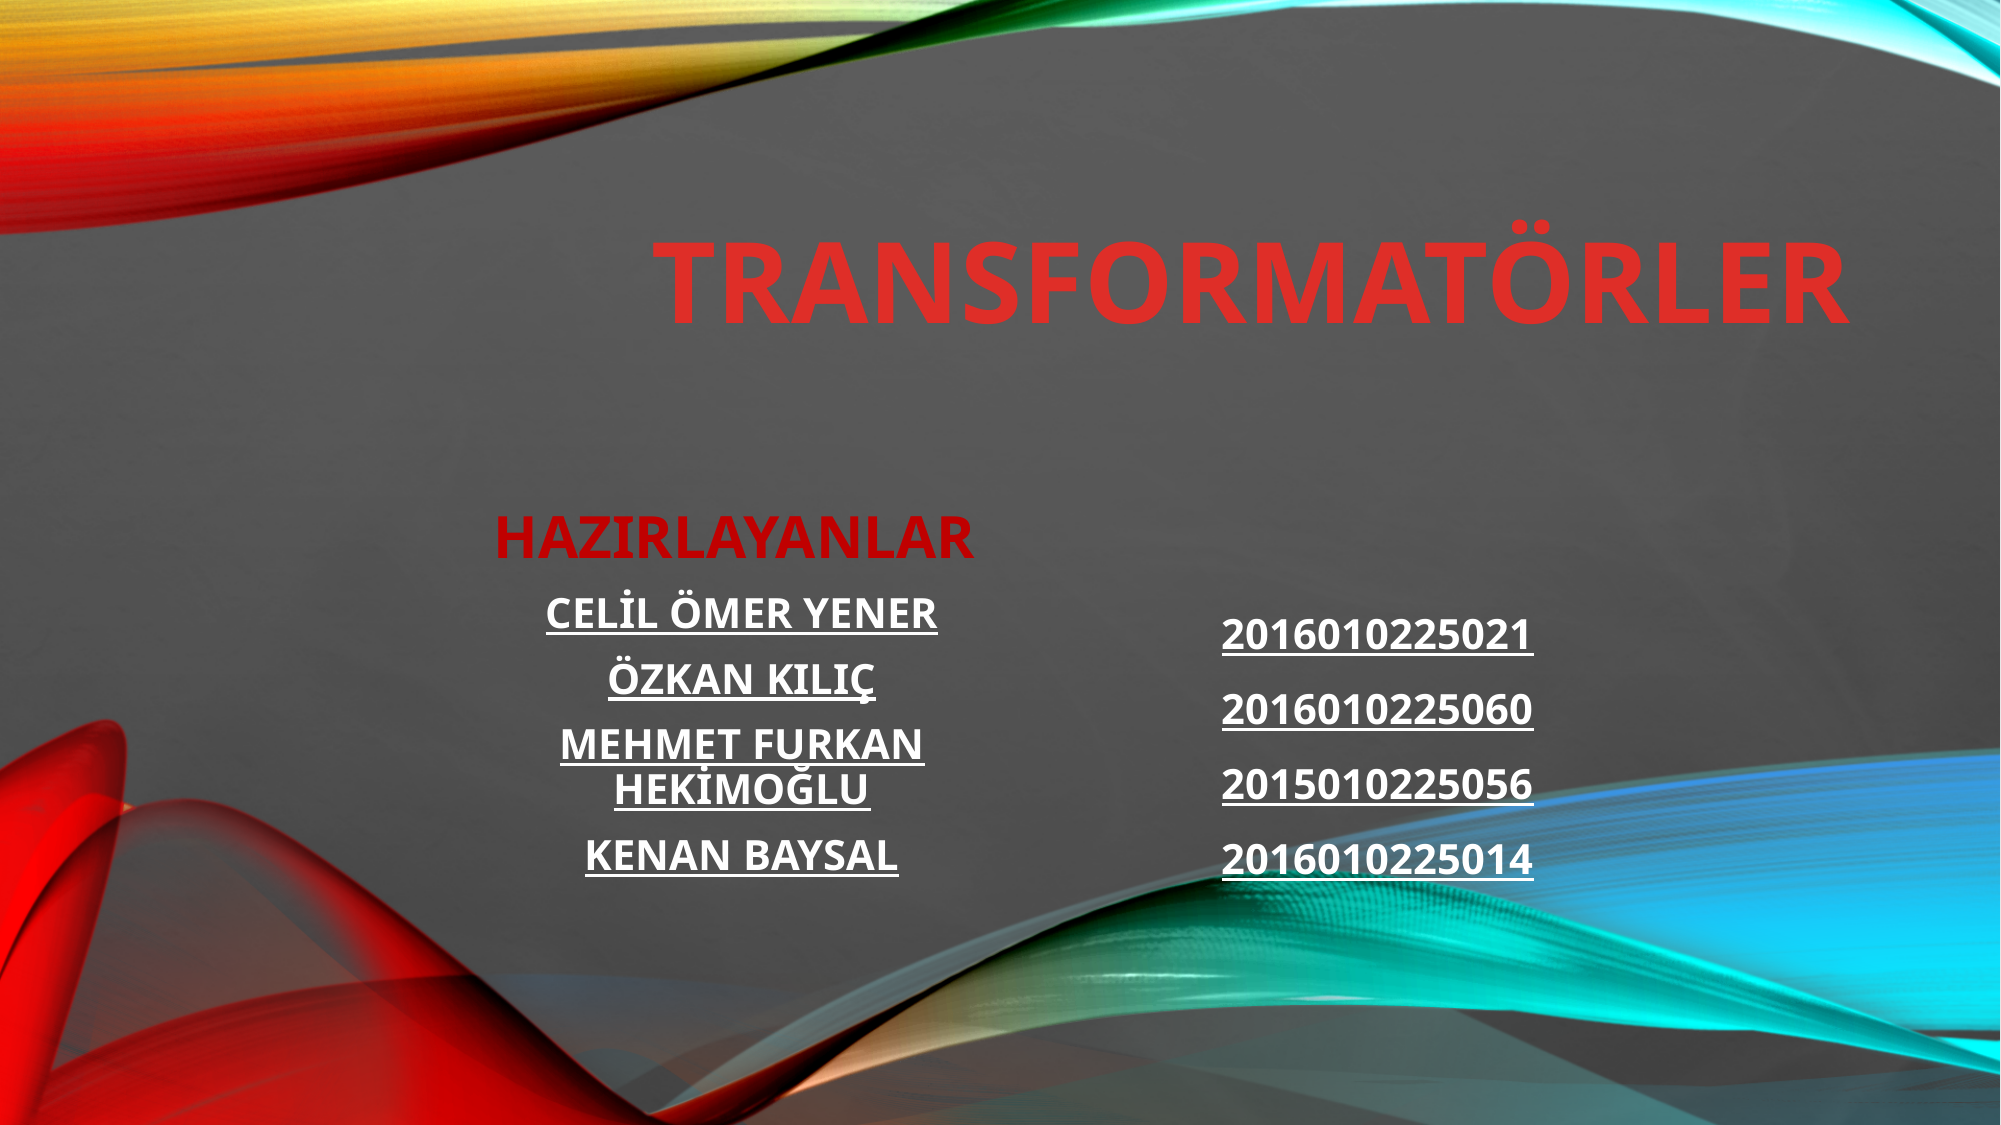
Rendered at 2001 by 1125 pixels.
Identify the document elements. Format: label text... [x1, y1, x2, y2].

title TRANSFORMATÖRLER [627, 83, 1877, 491]
picture [0, 0, 2001, 1125]
subtitle HAZIRLAYANLAR CELİL ÖMER YENER ÖZKAN KILIÇ MEHMET FURKAN HEKİMOĞLU KENAN BAYSAL [427, 472, 1057, 982]
text_box 2016010225021 2016010225060 2015010225056 2016010225014 [1105, 578, 1650, 887]
